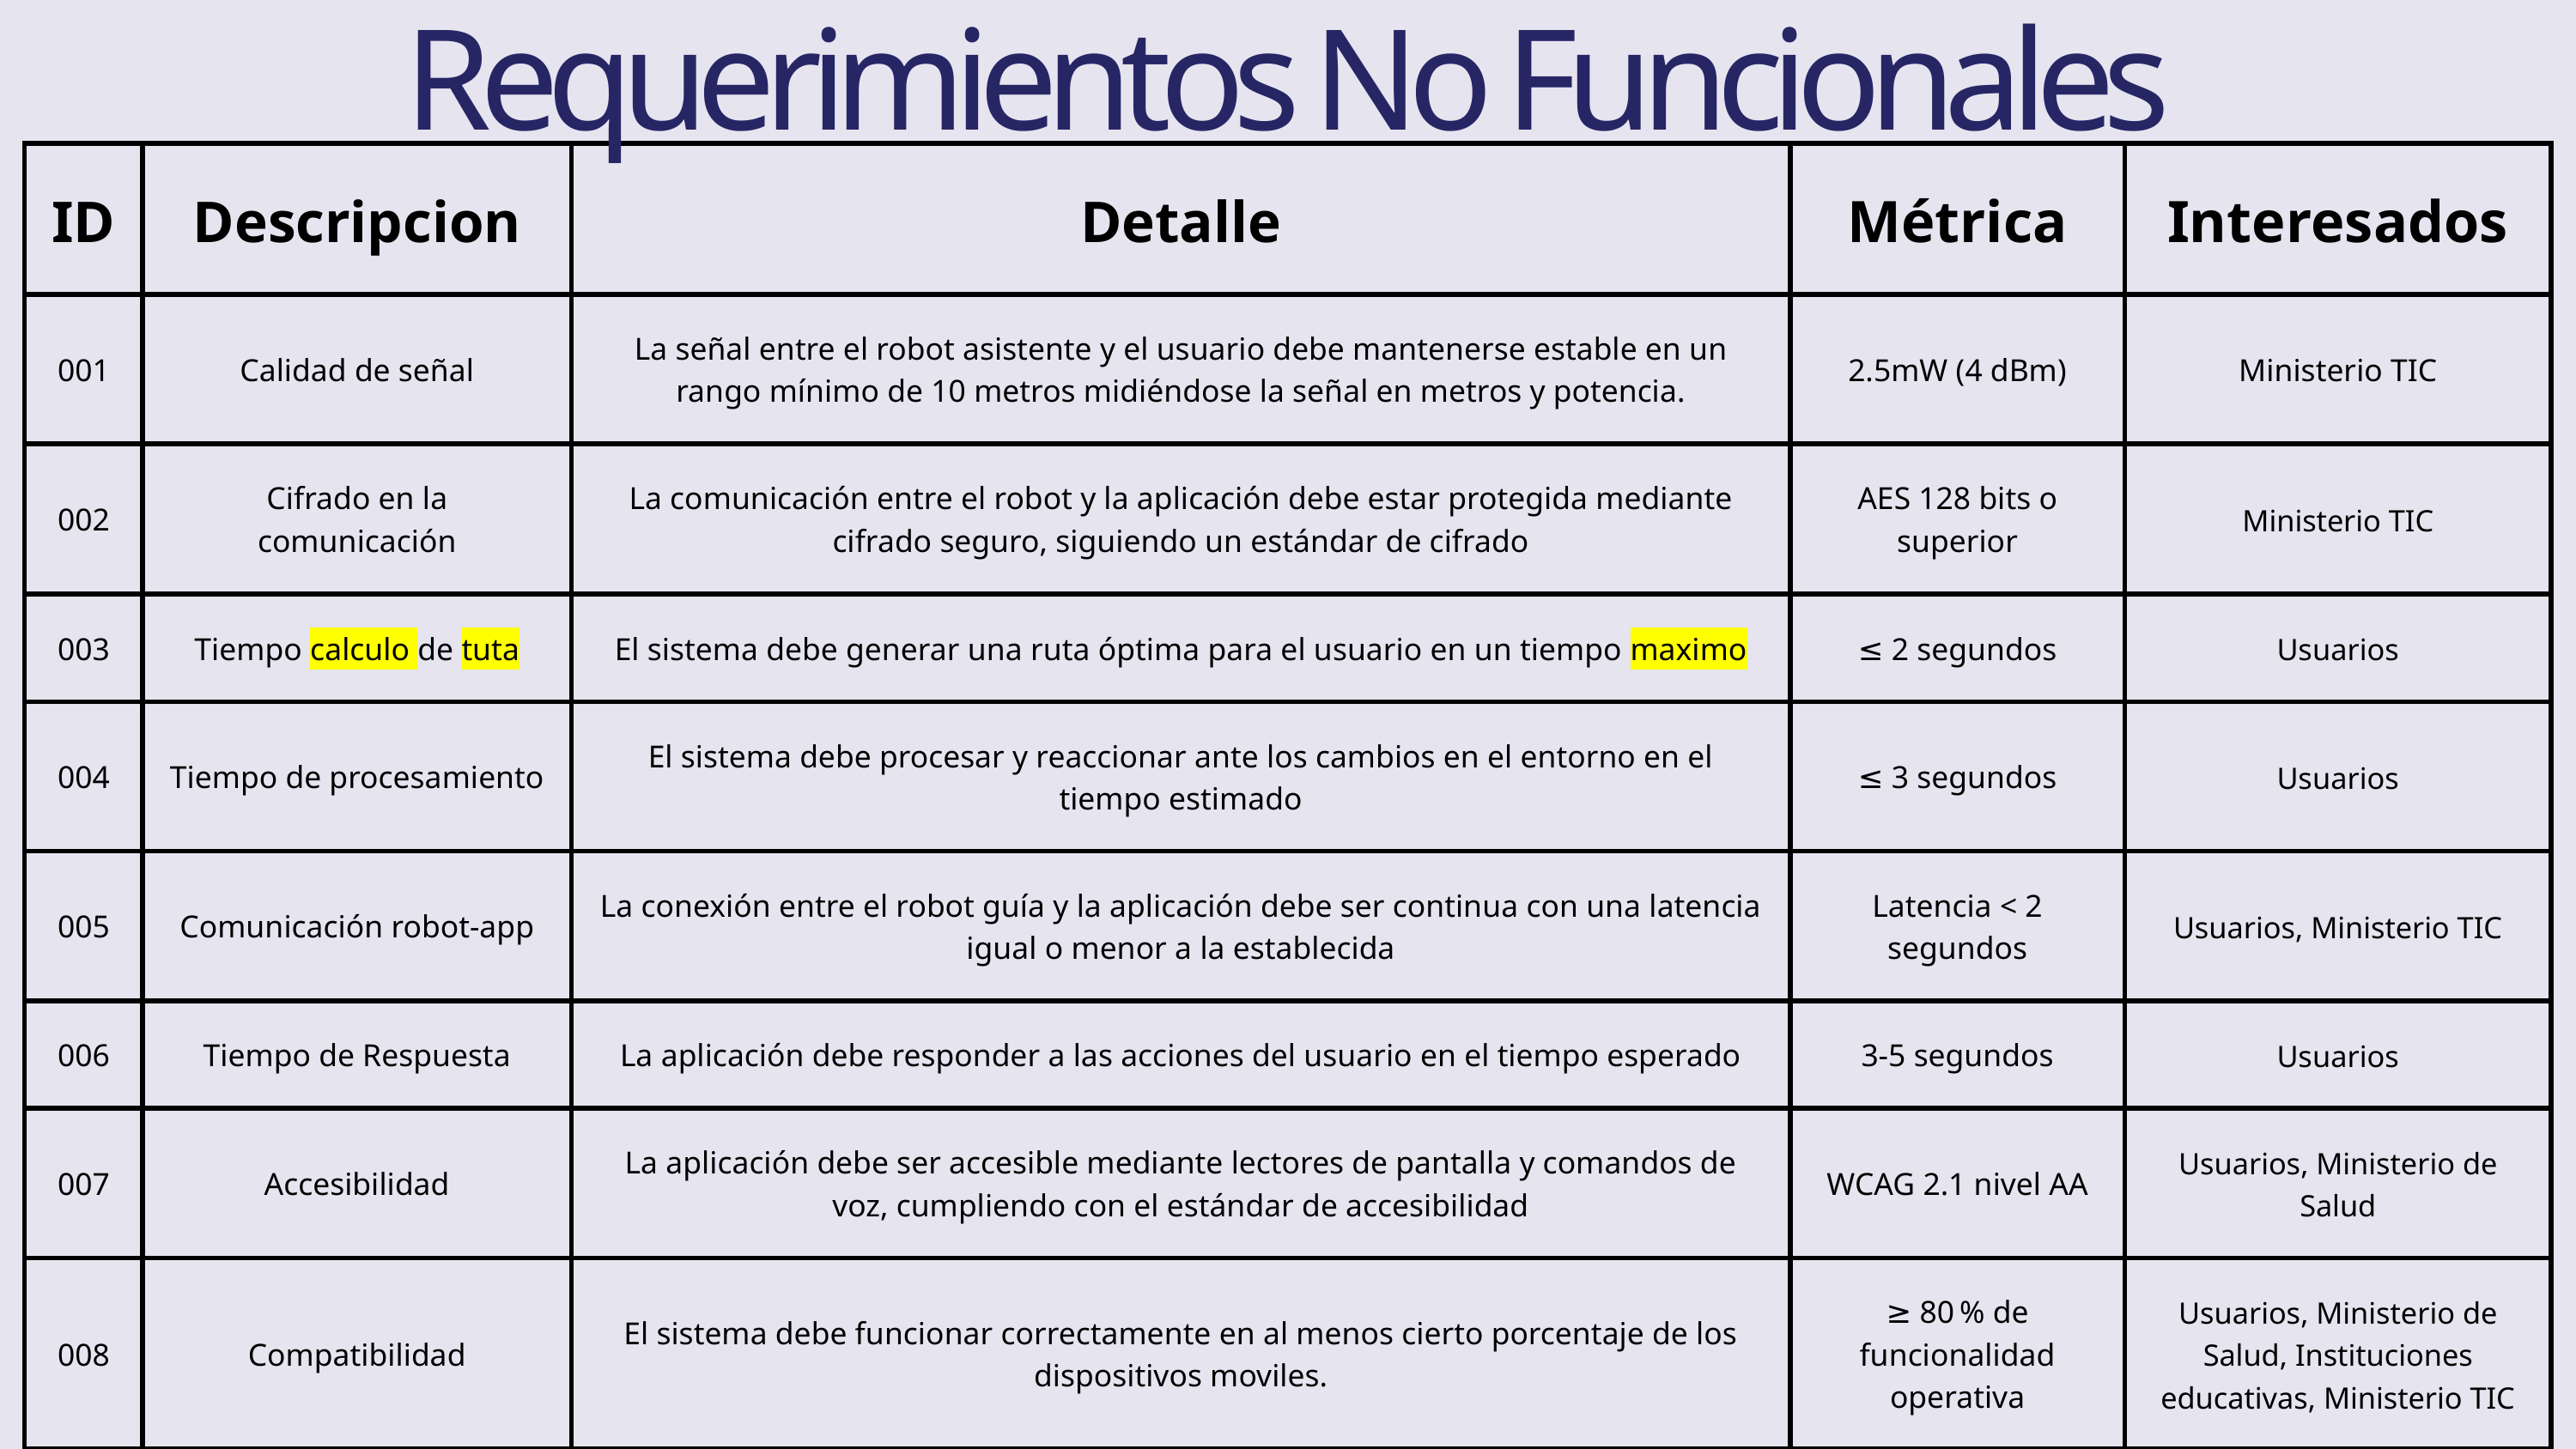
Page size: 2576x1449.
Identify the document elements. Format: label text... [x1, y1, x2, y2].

table_cell La señal entre el robot asistente y el usuario debe mantenerse estable en un rango mínimo de 10 metros midiéndose la señal en metros y potencia. [574, 297, 1788, 441]
table_cell Calidad de señal [145, 297, 569, 441]
table_cell 006 [27, 1003, 140, 1106]
table_cell 007 [27, 1111, 140, 1256]
table_cell Usuarios, Ministerio de Salud [2127, 1111, 2549, 1256]
table_cell Compatibilidad [145, 1260, 569, 1446]
table_cell La aplicación debe responder a las acciones del usuario en el tiempo esperado [574, 1003, 1788, 1106]
table_cell Usuarios [2127, 1003, 2549, 1106]
table_cell El sistema debe procesar y reaccionar ante los cambios en el entorno en el tiempo estimado [574, 704, 1788, 849]
table_cell Usuarios [2127, 597, 2549, 700]
table_cell ≤ 3 segundos [1793, 704, 2123, 849]
table_cell AES 128 bits o superior [1793, 446, 2123, 591]
table_cell La aplicación debe ser accesible mediante lectores de pantalla y comandos de voz, cumpliendo con el estándar de accesibilidad [574, 1111, 1788, 1256]
table_cell Ministerio TIC [2127, 446, 2549, 591]
table_cell 003 [27, 597, 140, 700]
table_cell 001 [27, 297, 140, 441]
table_header Descripcion [145, 146, 569, 292]
table_cell El sistema debe generar una ruta óptima para el usuario en un tiempo maximo [574, 597, 1788, 700]
table_cell Tiempo calculo de tuta [145, 597, 569, 700]
table_cell Usuarios, Ministerio TIC [2127, 853, 2549, 998]
table_cell ≥ 80 % de funcionalidad operativa [1793, 1260, 2123, 1446]
table_cell 3-5 segundos [1793, 1003, 2123, 1106]
table_header Detalle [574, 159, 1788, 292]
table_cell ≤ 2 segundos [1793, 597, 2123, 700]
table_cell 008 [27, 1260, 140, 1446]
table_cell Cifrado en la comunicación [145, 446, 569, 591]
table_cell 004 [27, 704, 140, 849]
table_cell La comunicación entre el robot y la aplicación debe estar protegida mediante cifrado seguro, siguiendo un estándar de cifrado [574, 446, 1788, 591]
table_header Interesados [2127, 146, 2549, 292]
table_cell Usuarios, Ministerio de Salud, Instituciones educativas, Ministerio TIC [2127, 1260, 2549, 1446]
table_cell 002 [27, 446, 140, 591]
table_cell Accesibilidad [145, 1111, 569, 1256]
table_cell Tiempo de procesamiento [145, 704, 569, 849]
table_cell WCAG 2.1 nivel AA [1793, 1111, 2123, 1256]
table_cell El sistema debe funcionar correctamente en al menos cierto porcentaje de los dispositivos moviles. [574, 1260, 1788, 1446]
table_cell Tiempo de Respuesta [145, 1003, 569, 1106]
table_header Métrica [1793, 159, 2123, 292]
table_cell 2.5mW (4 dBm) [1793, 297, 2123, 441]
table_cell Ministerio TIC [2127, 297, 2549, 441]
table_cell Usuarios [2127, 704, 2549, 849]
table_cell 005 [27, 853, 140, 998]
table_cell La conexión entre el robot guía y la aplicación debe ser continua con una latencia igual o menor a la establecida [574, 853, 1788, 998]
table_cell Latencia < 2 segundos [1793, 853, 2123, 998]
text_box Requerimientos No Funcionales [230, 24, 2346, 159]
table_header ID [27, 146, 140, 292]
table_cell Comunicación robot-app [145, 853, 569, 998]
